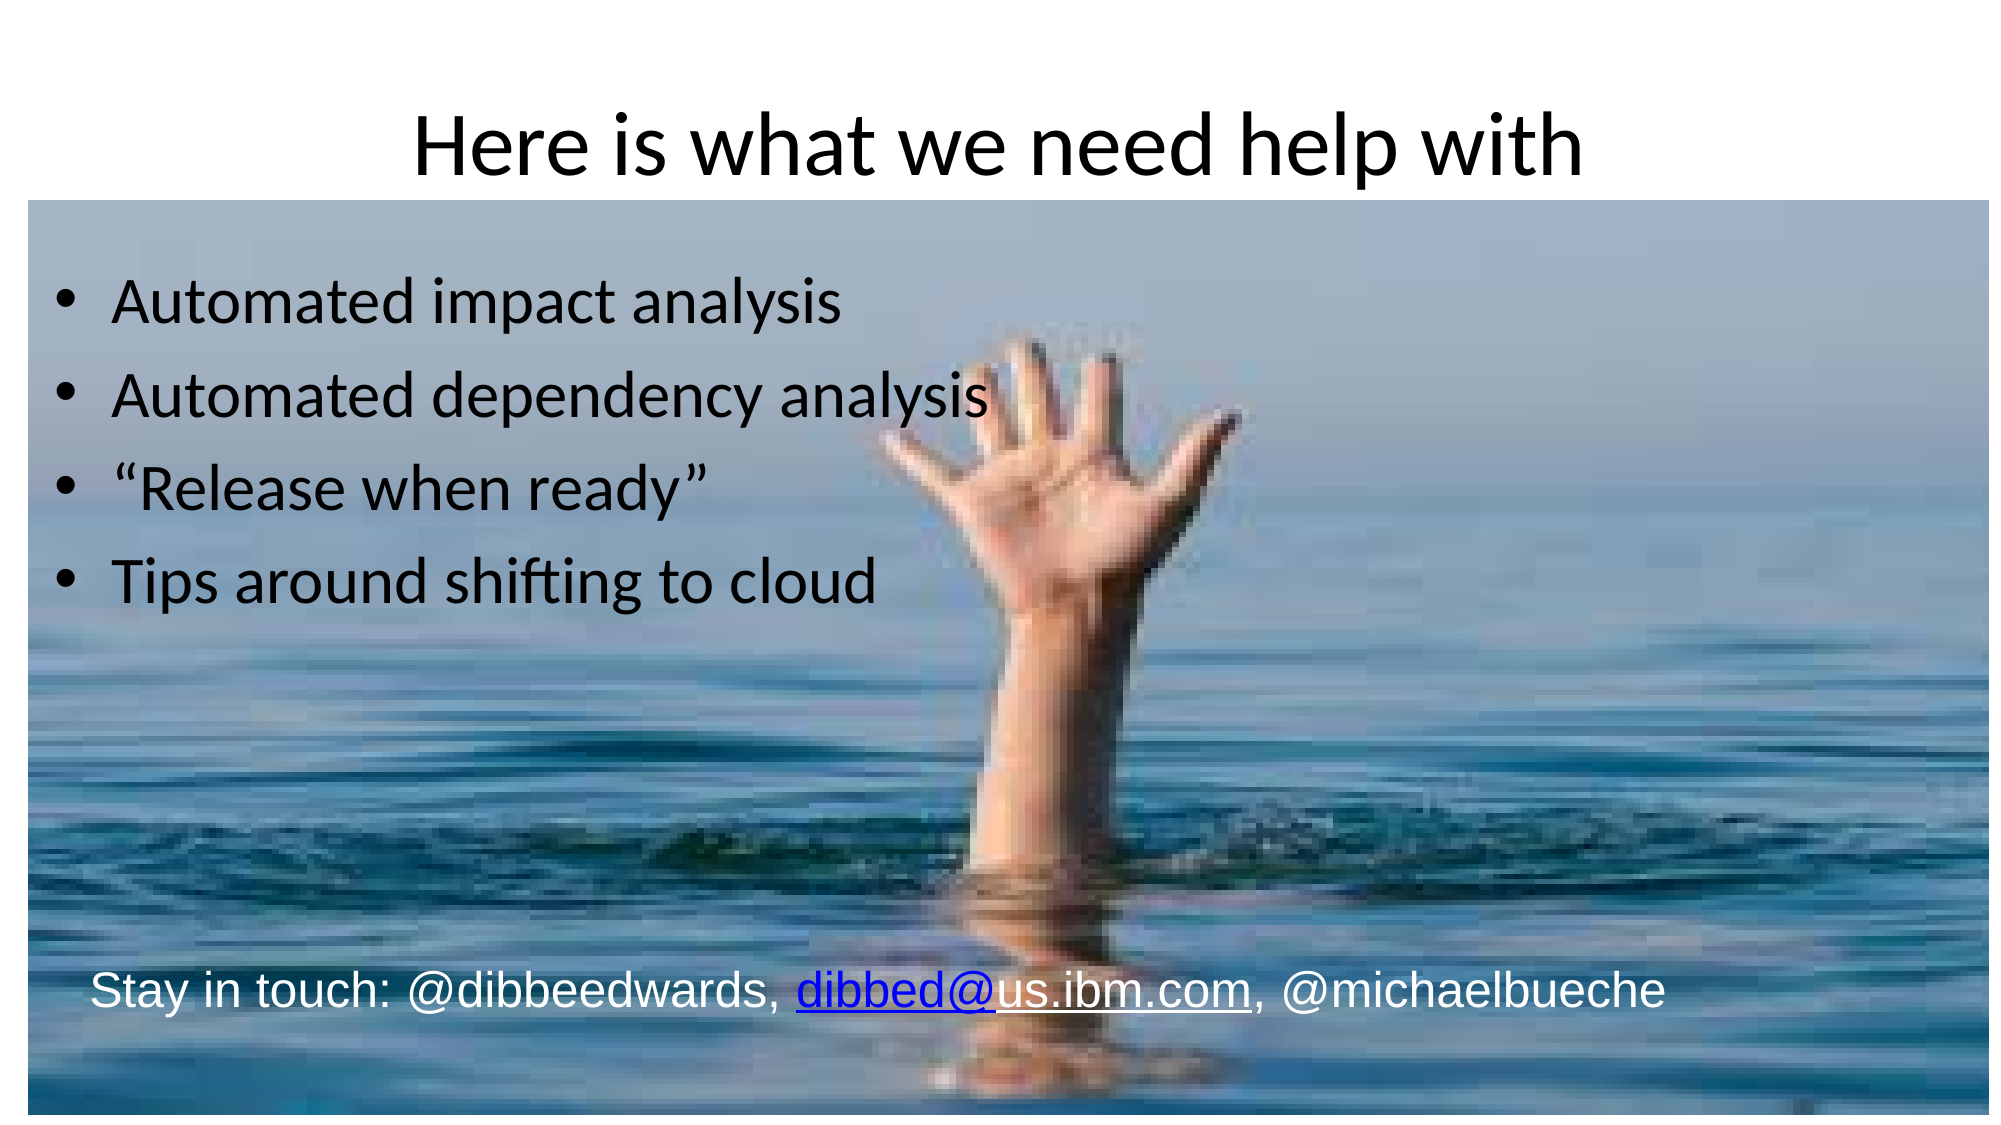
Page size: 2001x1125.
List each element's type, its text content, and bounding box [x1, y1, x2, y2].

picture [28, 200, 1989, 1115]
title Here is what we need help with [99, 45, 1900, 197]
